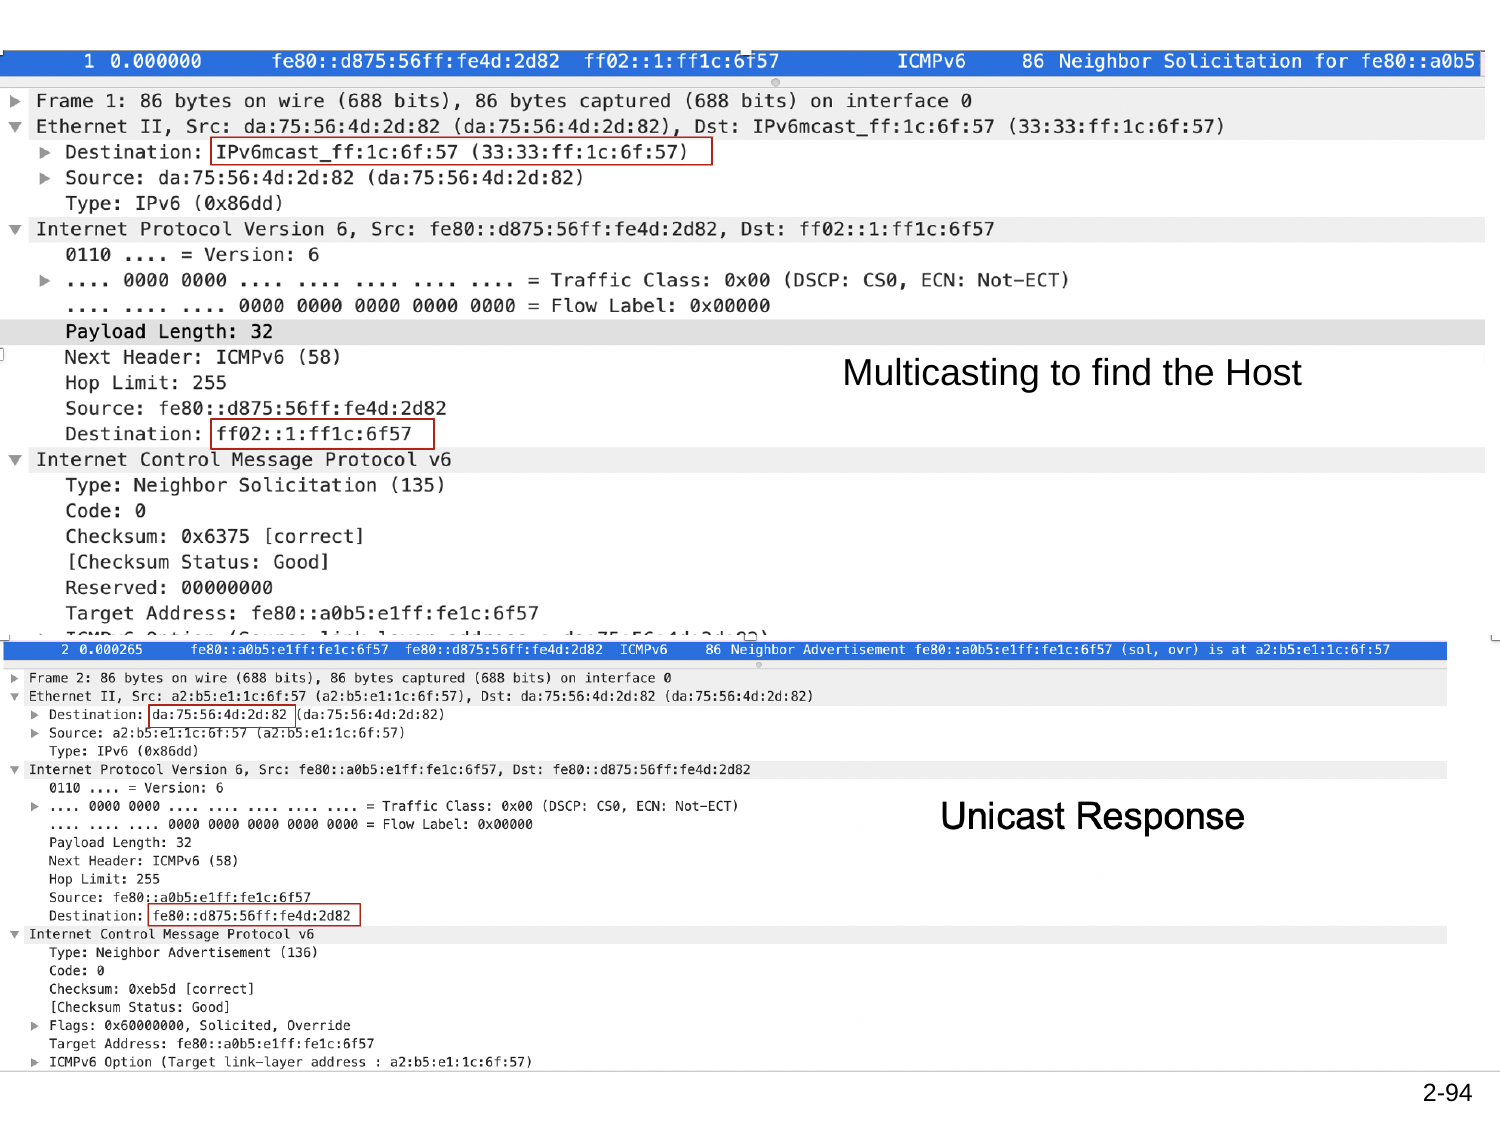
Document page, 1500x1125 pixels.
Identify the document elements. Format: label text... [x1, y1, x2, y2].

slide_number 2-94 [1408, 1078, 1500, 1125]
picture [0, 50, 1500, 1072]
